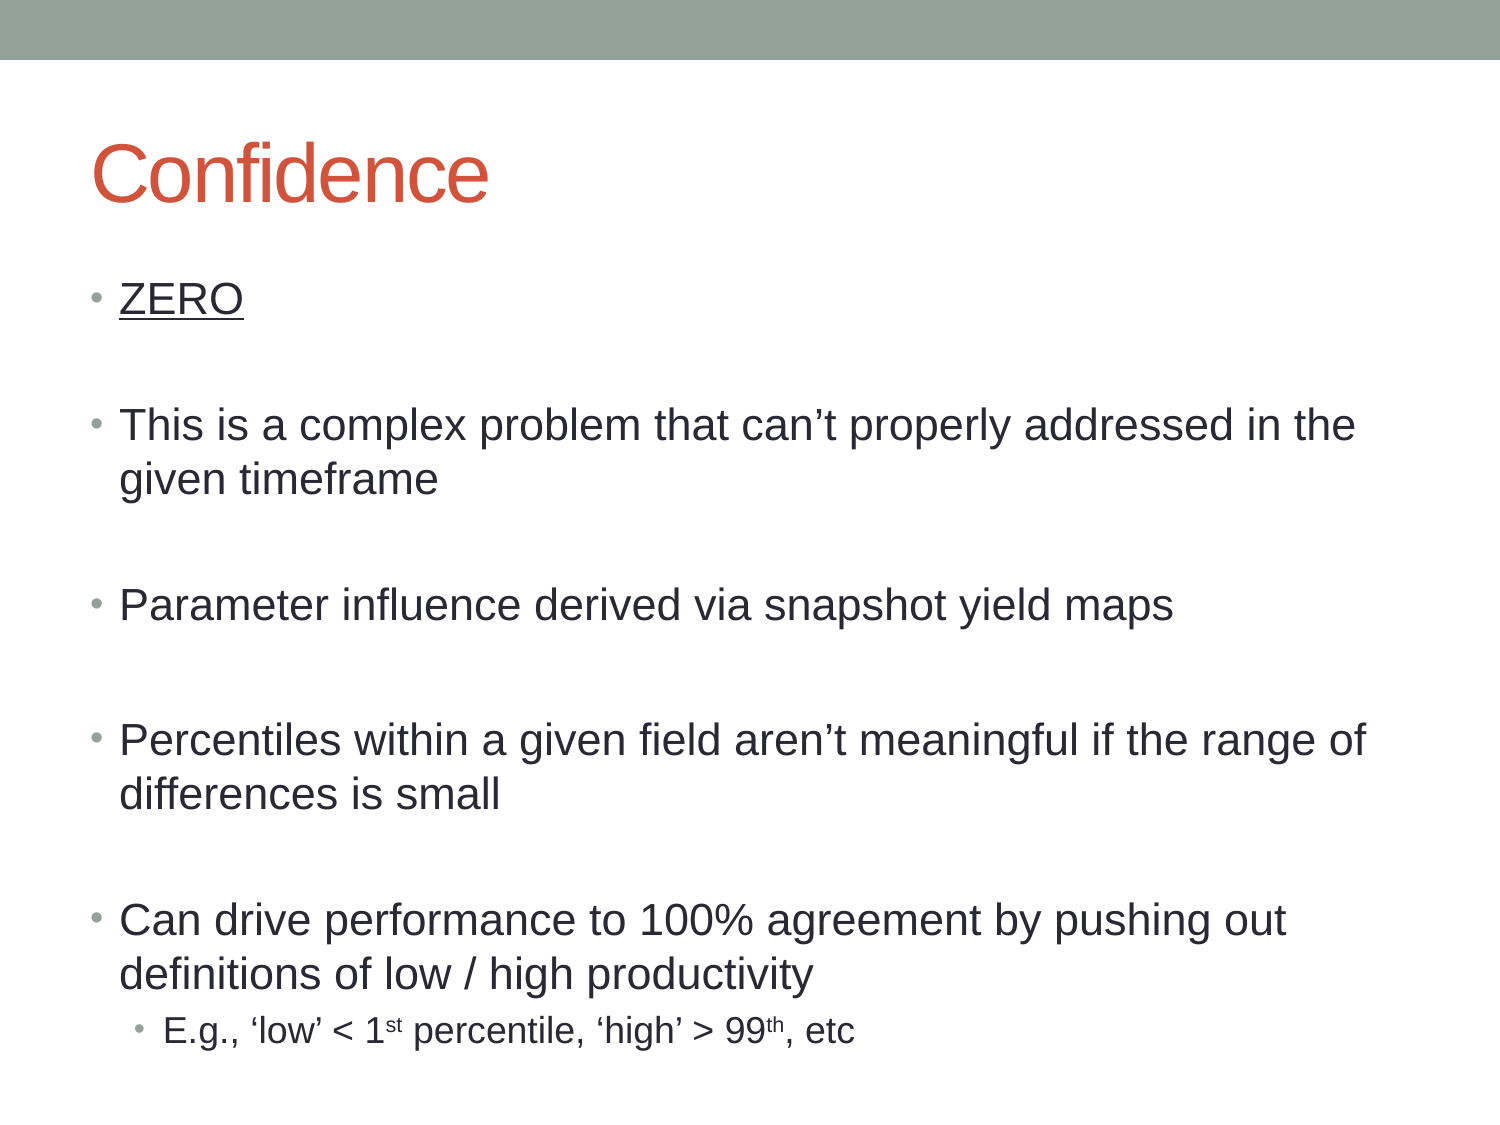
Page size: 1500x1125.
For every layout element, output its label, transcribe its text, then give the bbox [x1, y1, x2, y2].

list ZERO This is a complex problem that can’t properly addressed in the given timeframe Parameter influence derived via snapshot yield maps Percentiles within a given field aren’t meaningful if the range of differences is small Can drive performance to 100% agreement by pushing out definitions of low / high productivity E.g., ‘low’ < 1st percentile, ‘high’ > 99th, etc [75, 262, 1425, 1063]
title Confidence [75, 87, 1425, 250]
